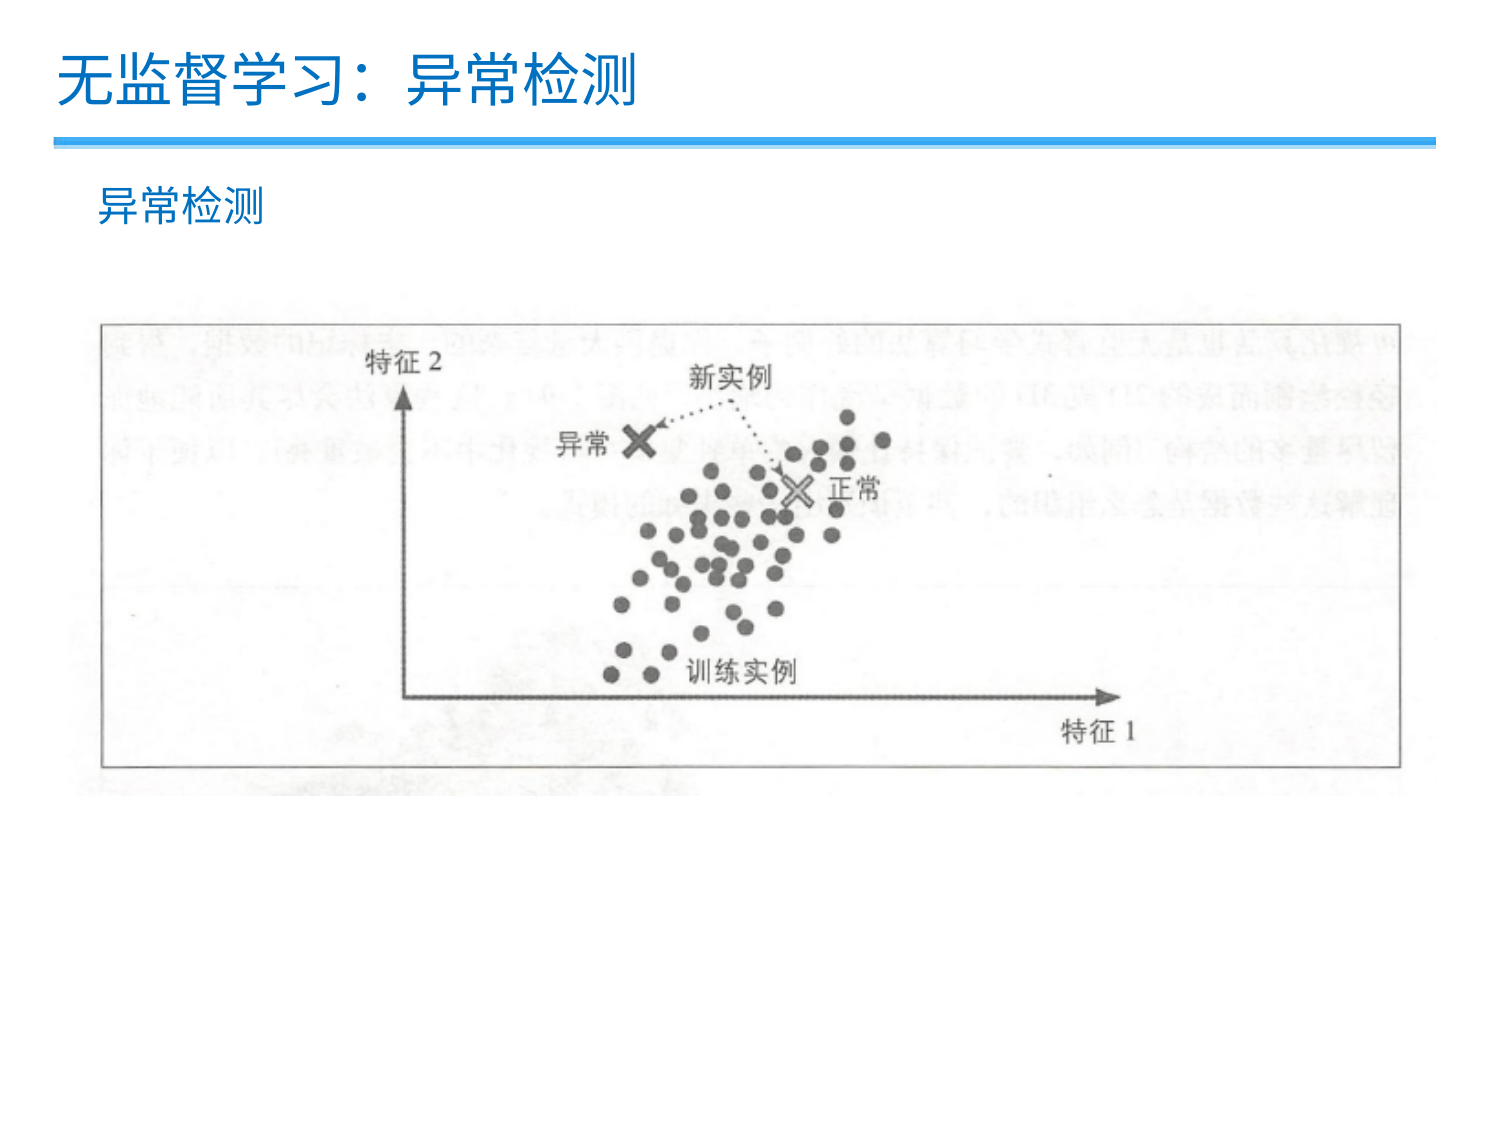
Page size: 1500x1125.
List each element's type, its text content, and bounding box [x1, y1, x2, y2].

text_box 异常检测 [83, 172, 280, 238]
picture [68, 293, 1438, 797]
list 无监督学习：异常检测 [41, 31, 1459, 126]
picture [53, 137, 1436, 149]
